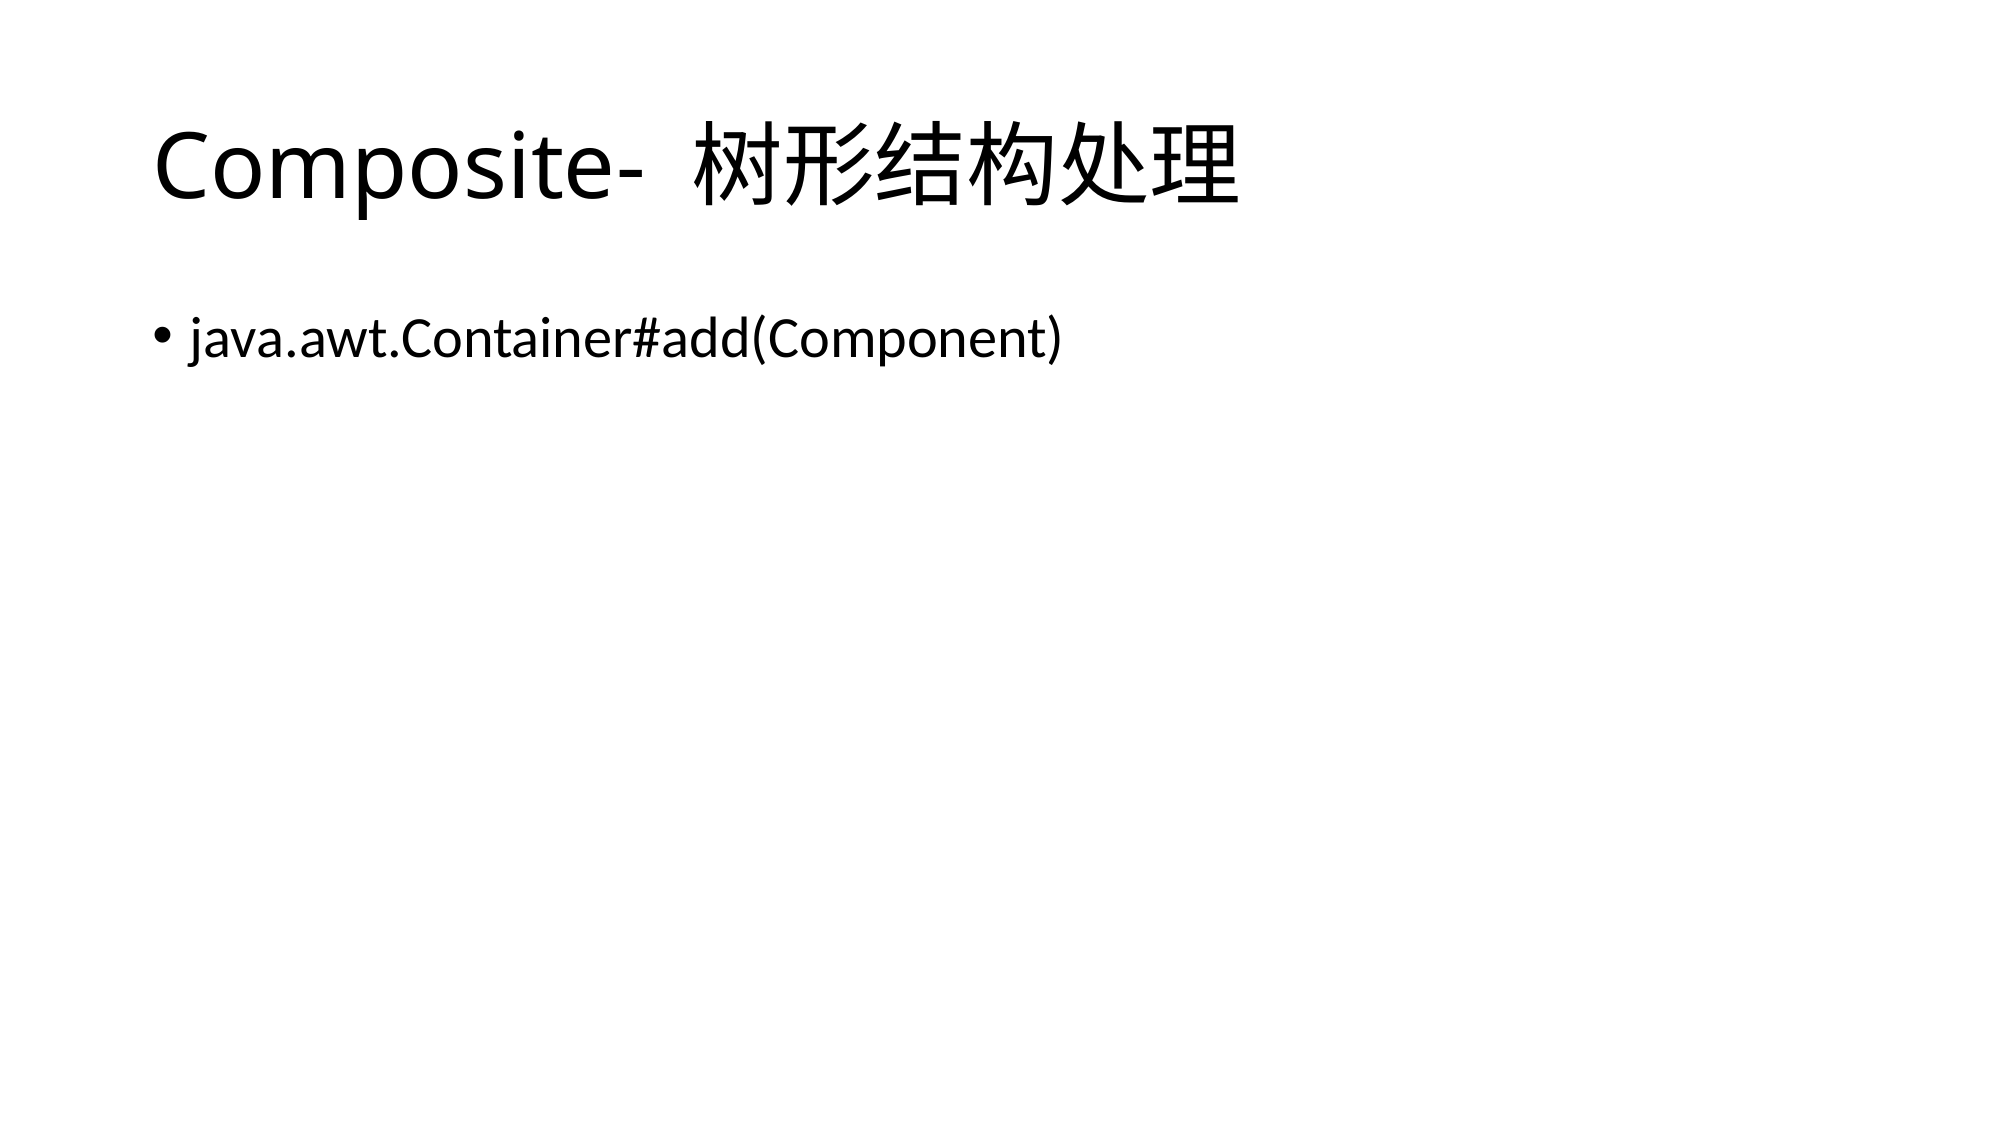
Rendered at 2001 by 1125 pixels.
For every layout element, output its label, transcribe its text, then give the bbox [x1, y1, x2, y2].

list java.awt.Container#add(Component) [137, 299, 1863, 1014]
title Composite- 树形结构处理 [137, 59, 1863, 278]
